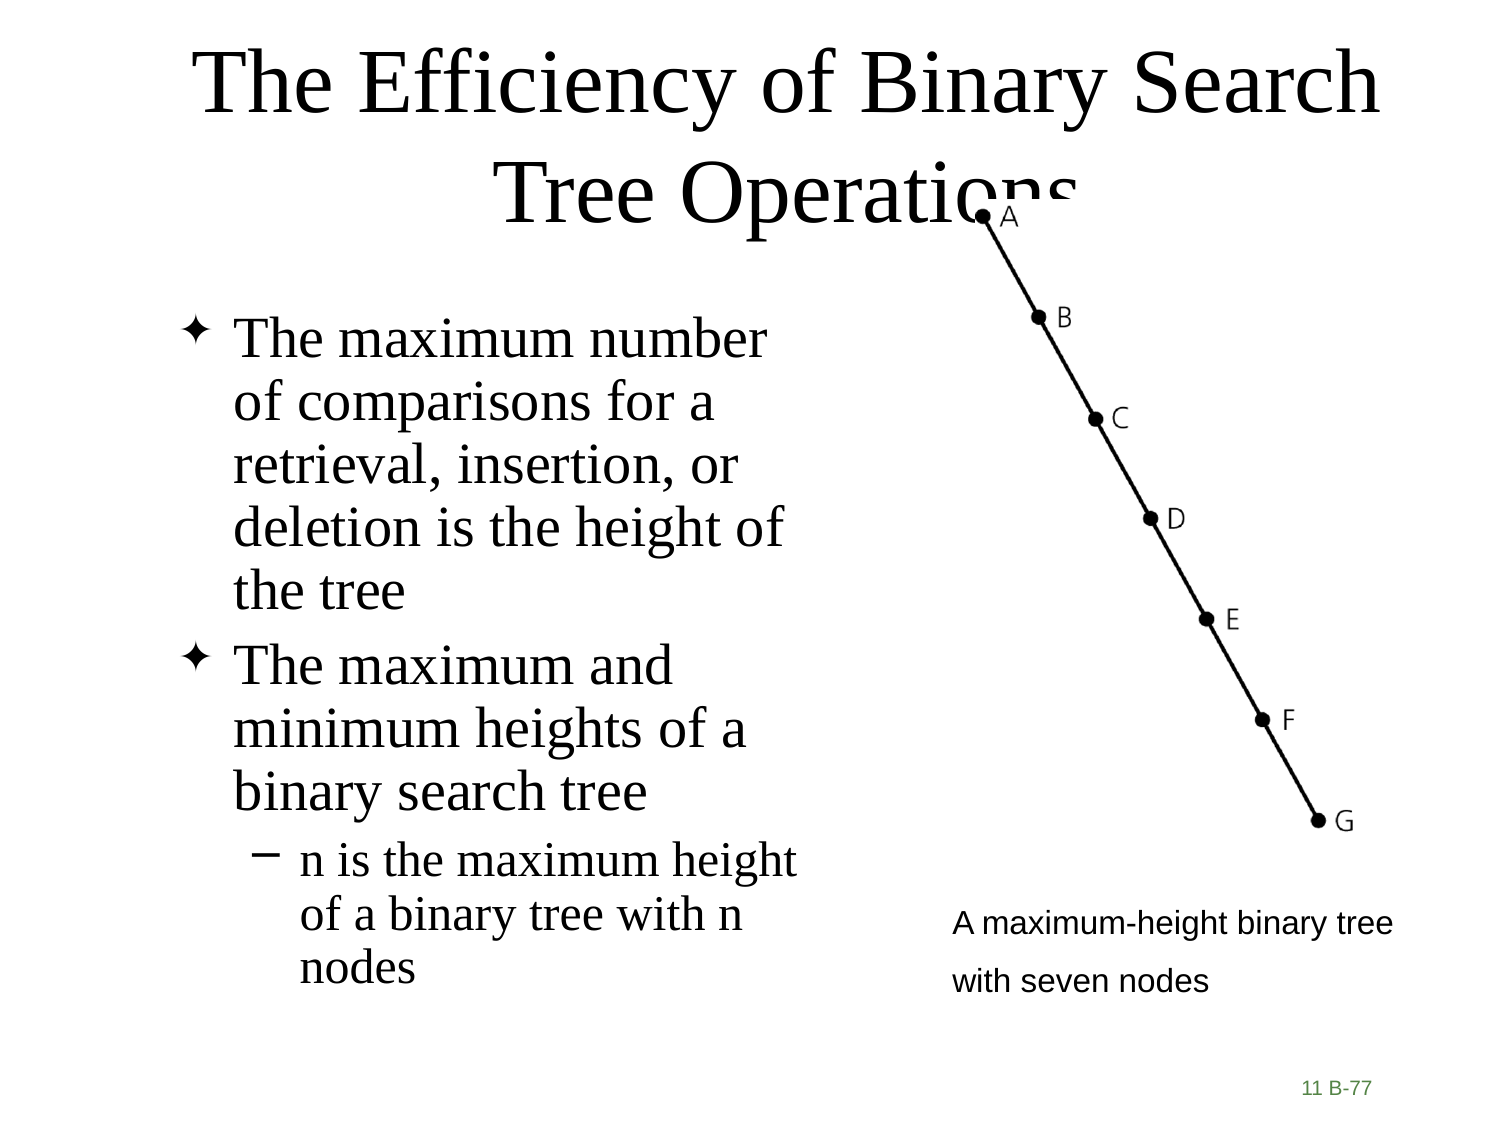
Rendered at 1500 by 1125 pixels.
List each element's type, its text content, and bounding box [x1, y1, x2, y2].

title The Efficiency of Binary Search Tree Operations [150, 37, 1425, 225]
list The maximum number of comparisons for a retrieval, insertion, or deletion is the height of the tree The maximum and minimum heights of a binary search tree n is the maximum height of a binary tree with n nodes [162, 299, 838, 1013]
text_box A maximum-height binary tree with seven nodes [937, 874, 1450, 1007]
slide_number 11 B-77 [1074, 1049, 1388, 1125]
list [974, 199, 1355, 838]
